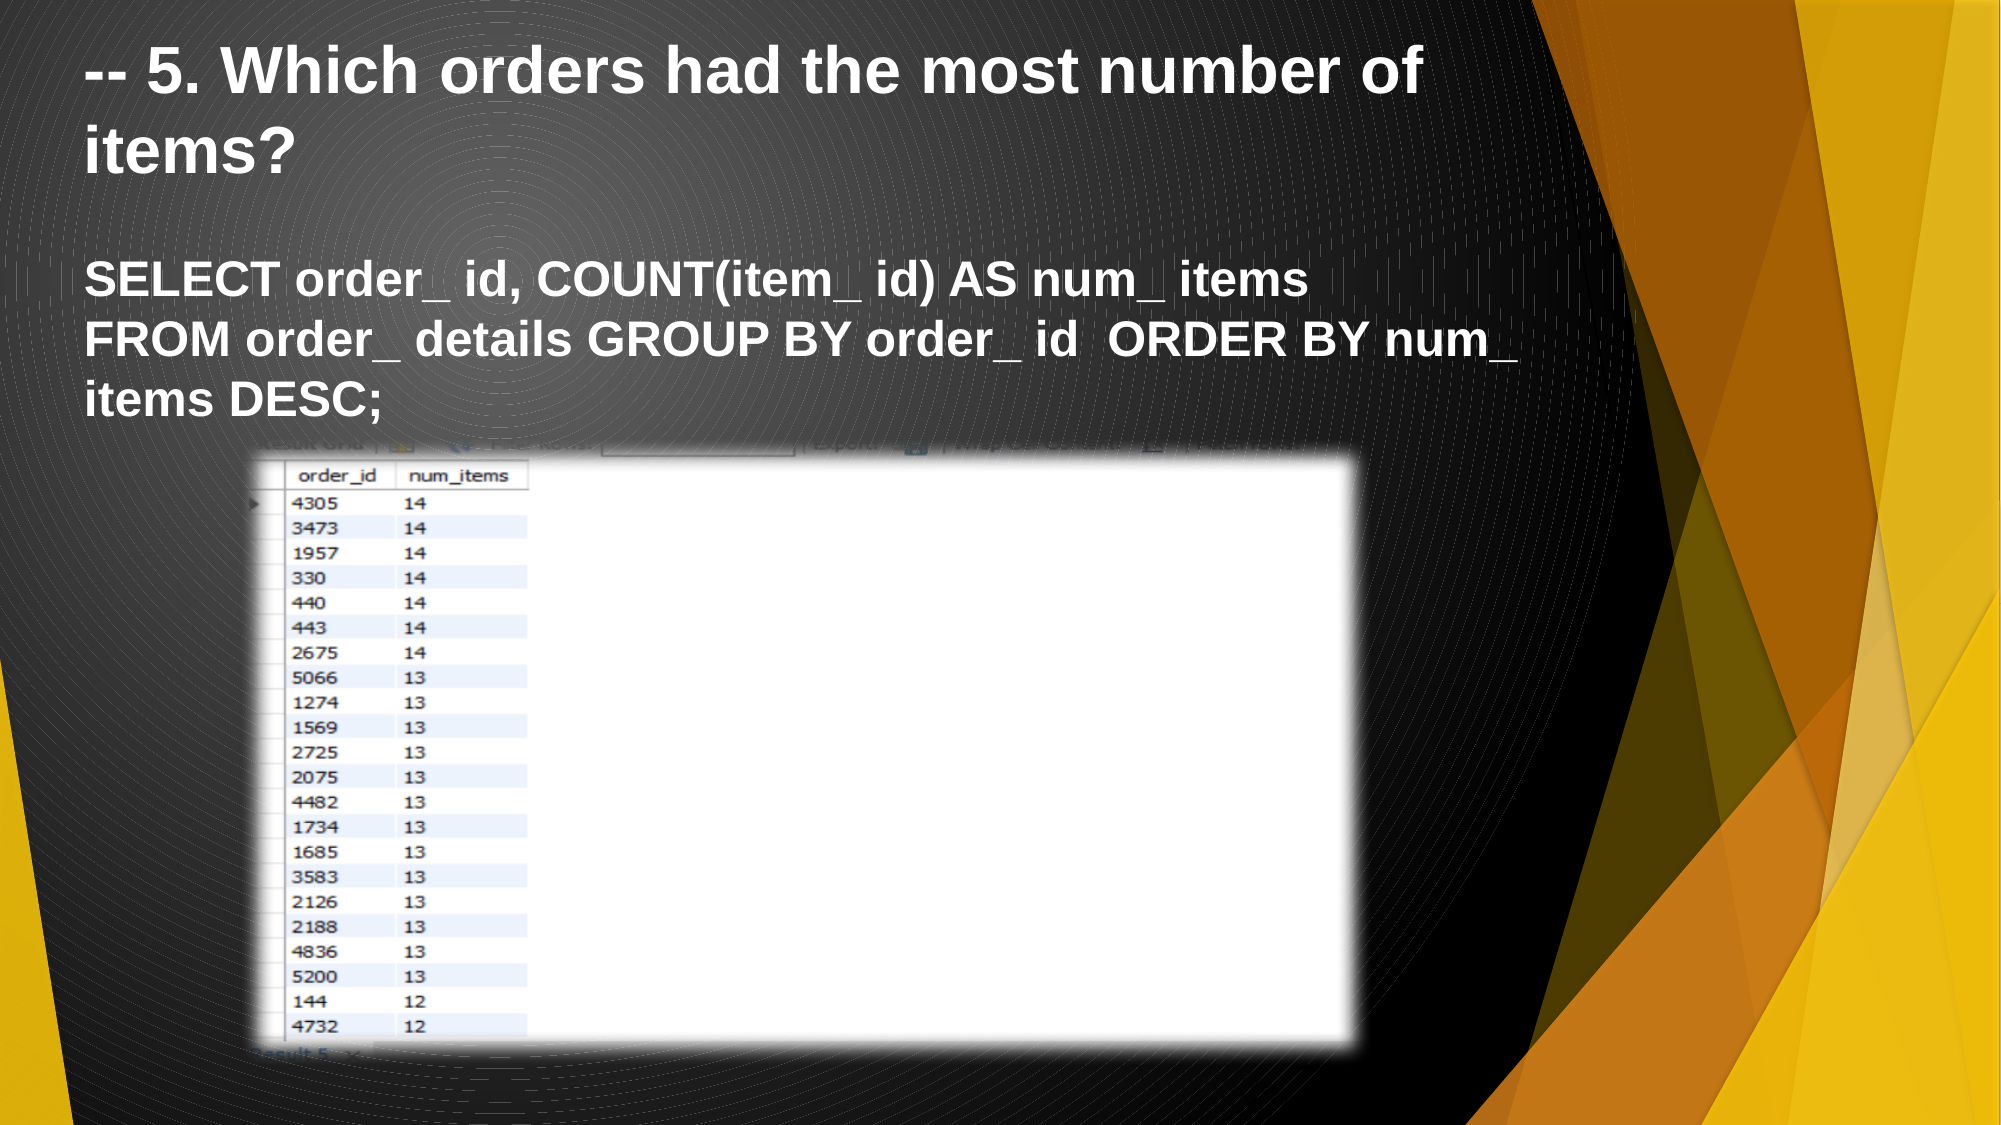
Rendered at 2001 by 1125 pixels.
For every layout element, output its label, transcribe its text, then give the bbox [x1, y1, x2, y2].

picture [239, 437, 1372, 1065]
text_box -- 5. Which orders had the most number of items? SELECT order_ id, COUNT(item_ id) AS num_ items FROM order_ details GROUP BY order_ id ORDER BY num_ items DESC; [69, 19, 1611, 434]
